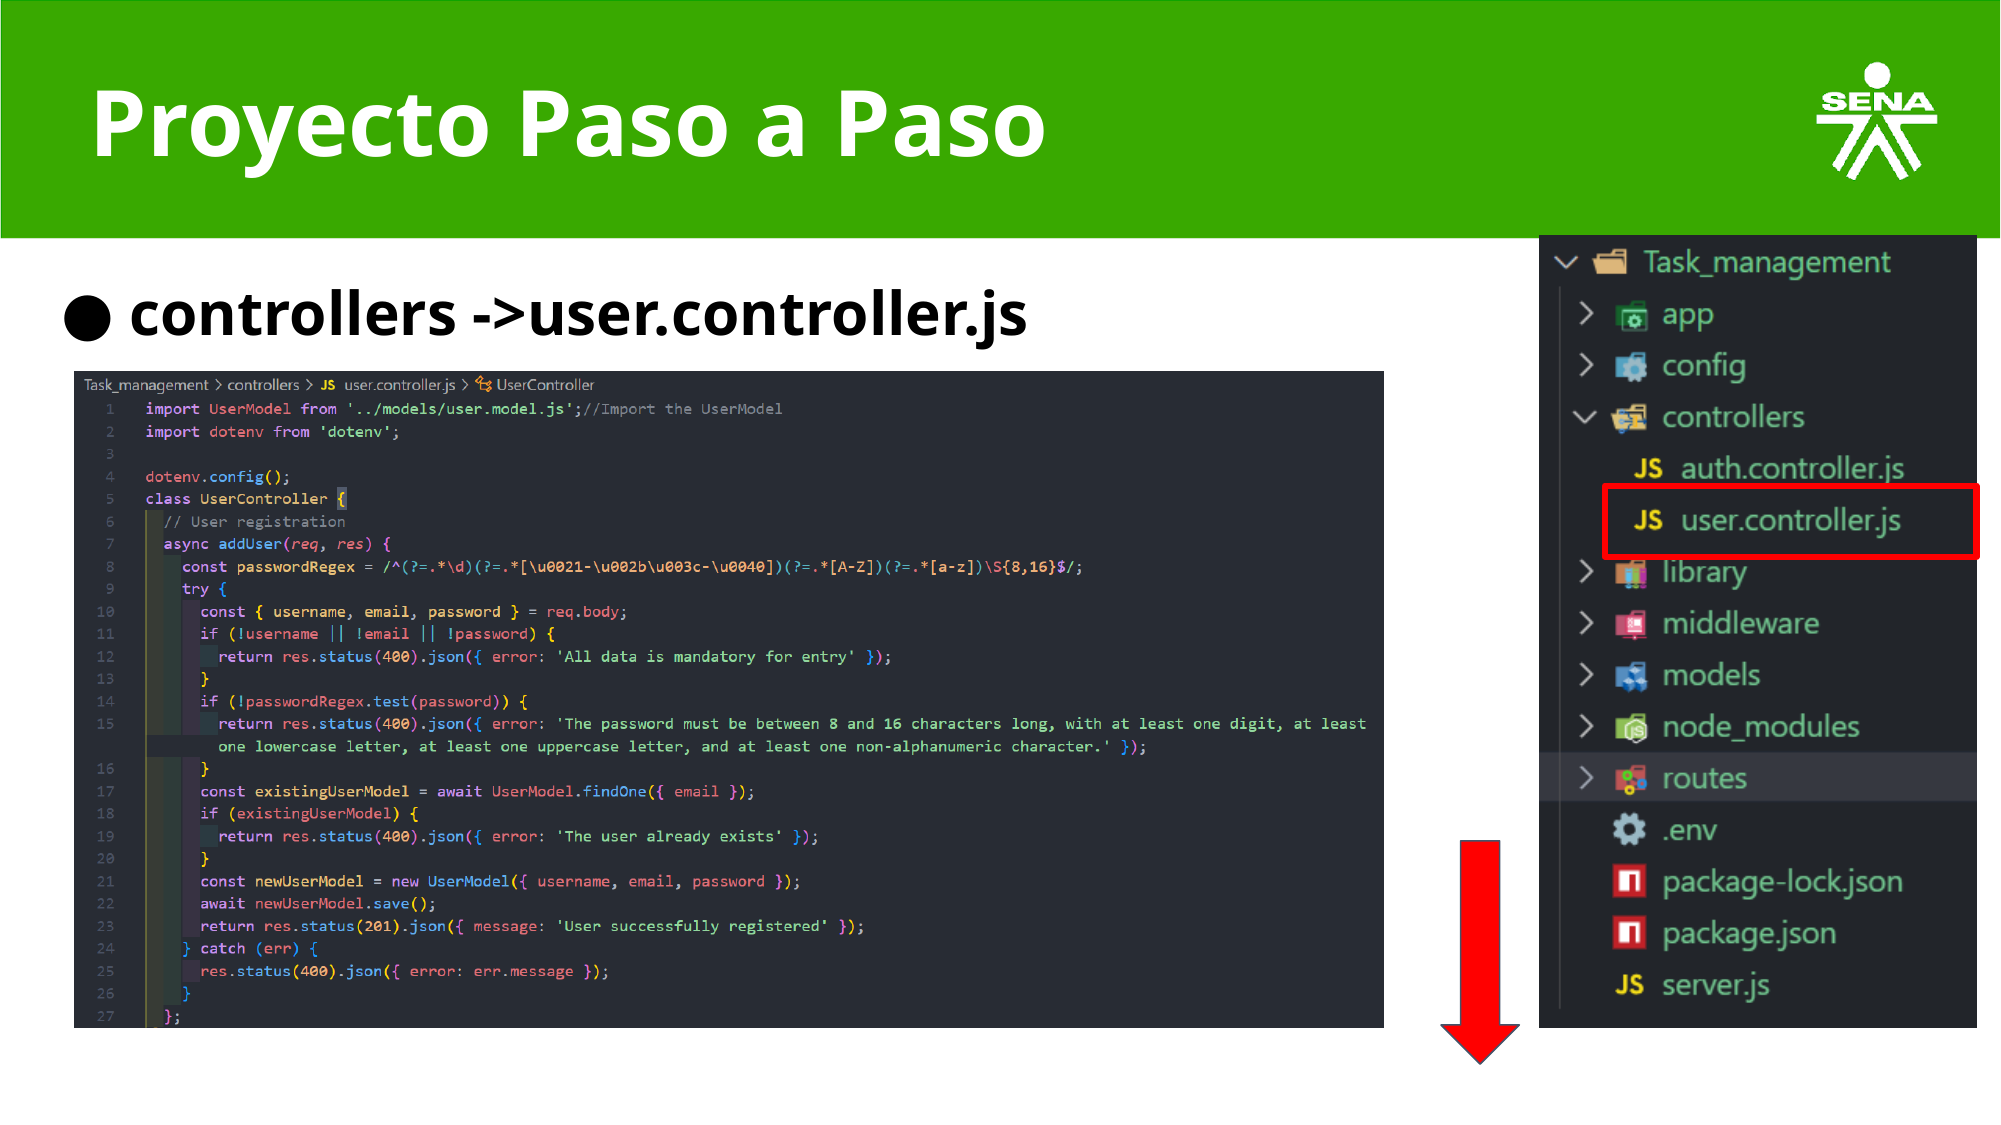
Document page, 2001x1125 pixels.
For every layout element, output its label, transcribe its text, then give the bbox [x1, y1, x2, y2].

text_box [1441, 840, 1520, 1065]
picture [0, 0, 2001, 1125]
title Proyecto Paso a Paso [74, 18, 1800, 236]
text_box controllers ->user.controller.js [39, 267, 1294, 1051]
